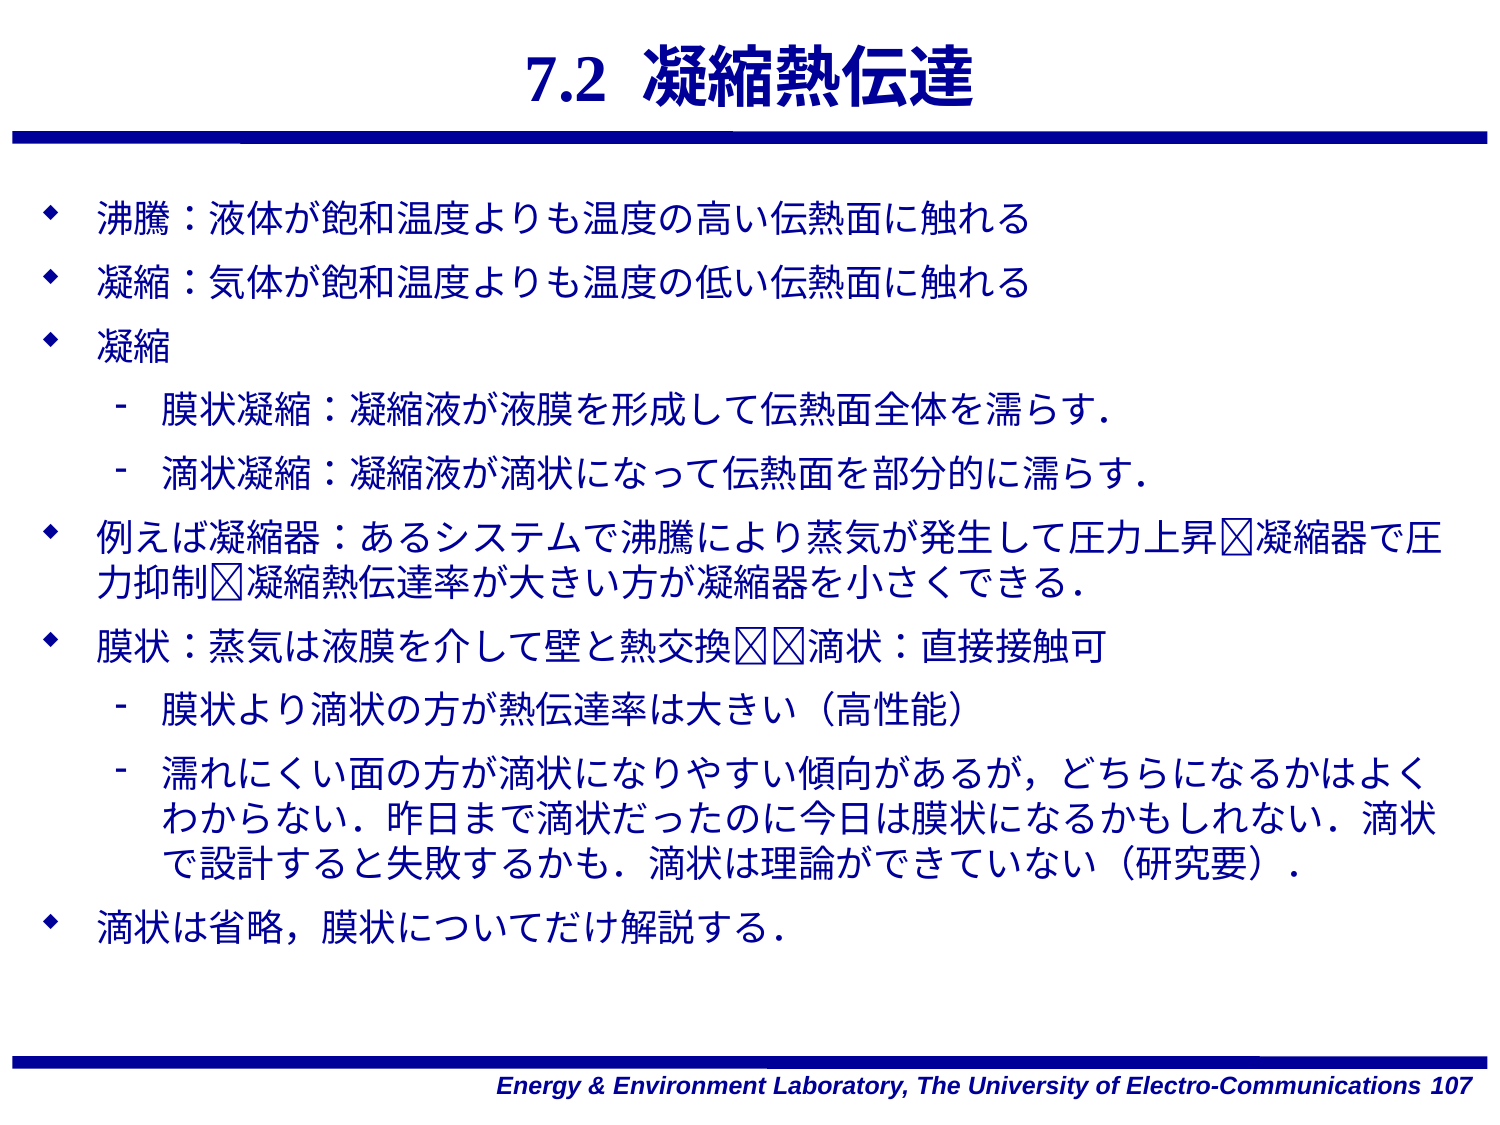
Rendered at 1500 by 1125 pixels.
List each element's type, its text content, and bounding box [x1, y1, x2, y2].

list 沸騰：液体が飽和温度よりも温度の高い伝熱面に触れる 凝縮：気体が飽和温度よりも温度の低い伝熱面に触れる 凝縮 膜状凝縮：凝縮液が液膜を形成して伝熱面全体を濡らす． 滴状凝縮：凝縮液が滴状になって伝熱面を部分的に濡らす． 例えば凝縮器：あるシステムで沸騰により蒸気が発生して圧力上昇凝縮器で圧力抑制凝縮熱伝達率が大きい方が凝縮器を小さくできる． 膜状：蒸気は液膜を介して壁と熱交換滴状：直接接触可 膜状より滴状の方が熱伝達率は大きい（高性能） 濡れにくい面の方が滴状になりやすい傾向があるが，どちらになるかはよくわからない．昨日まで滴状だったのに今日は膜状になるかもしれない．滴状で設計すると失敗するかも．滴状は理論ができていない（研究要）． 滴状は省略，膜状についてだけ解説する． [24, 187, 1475, 1013]
title 7.2 凝縮熱伝達 [12, 12, 1488, 138]
